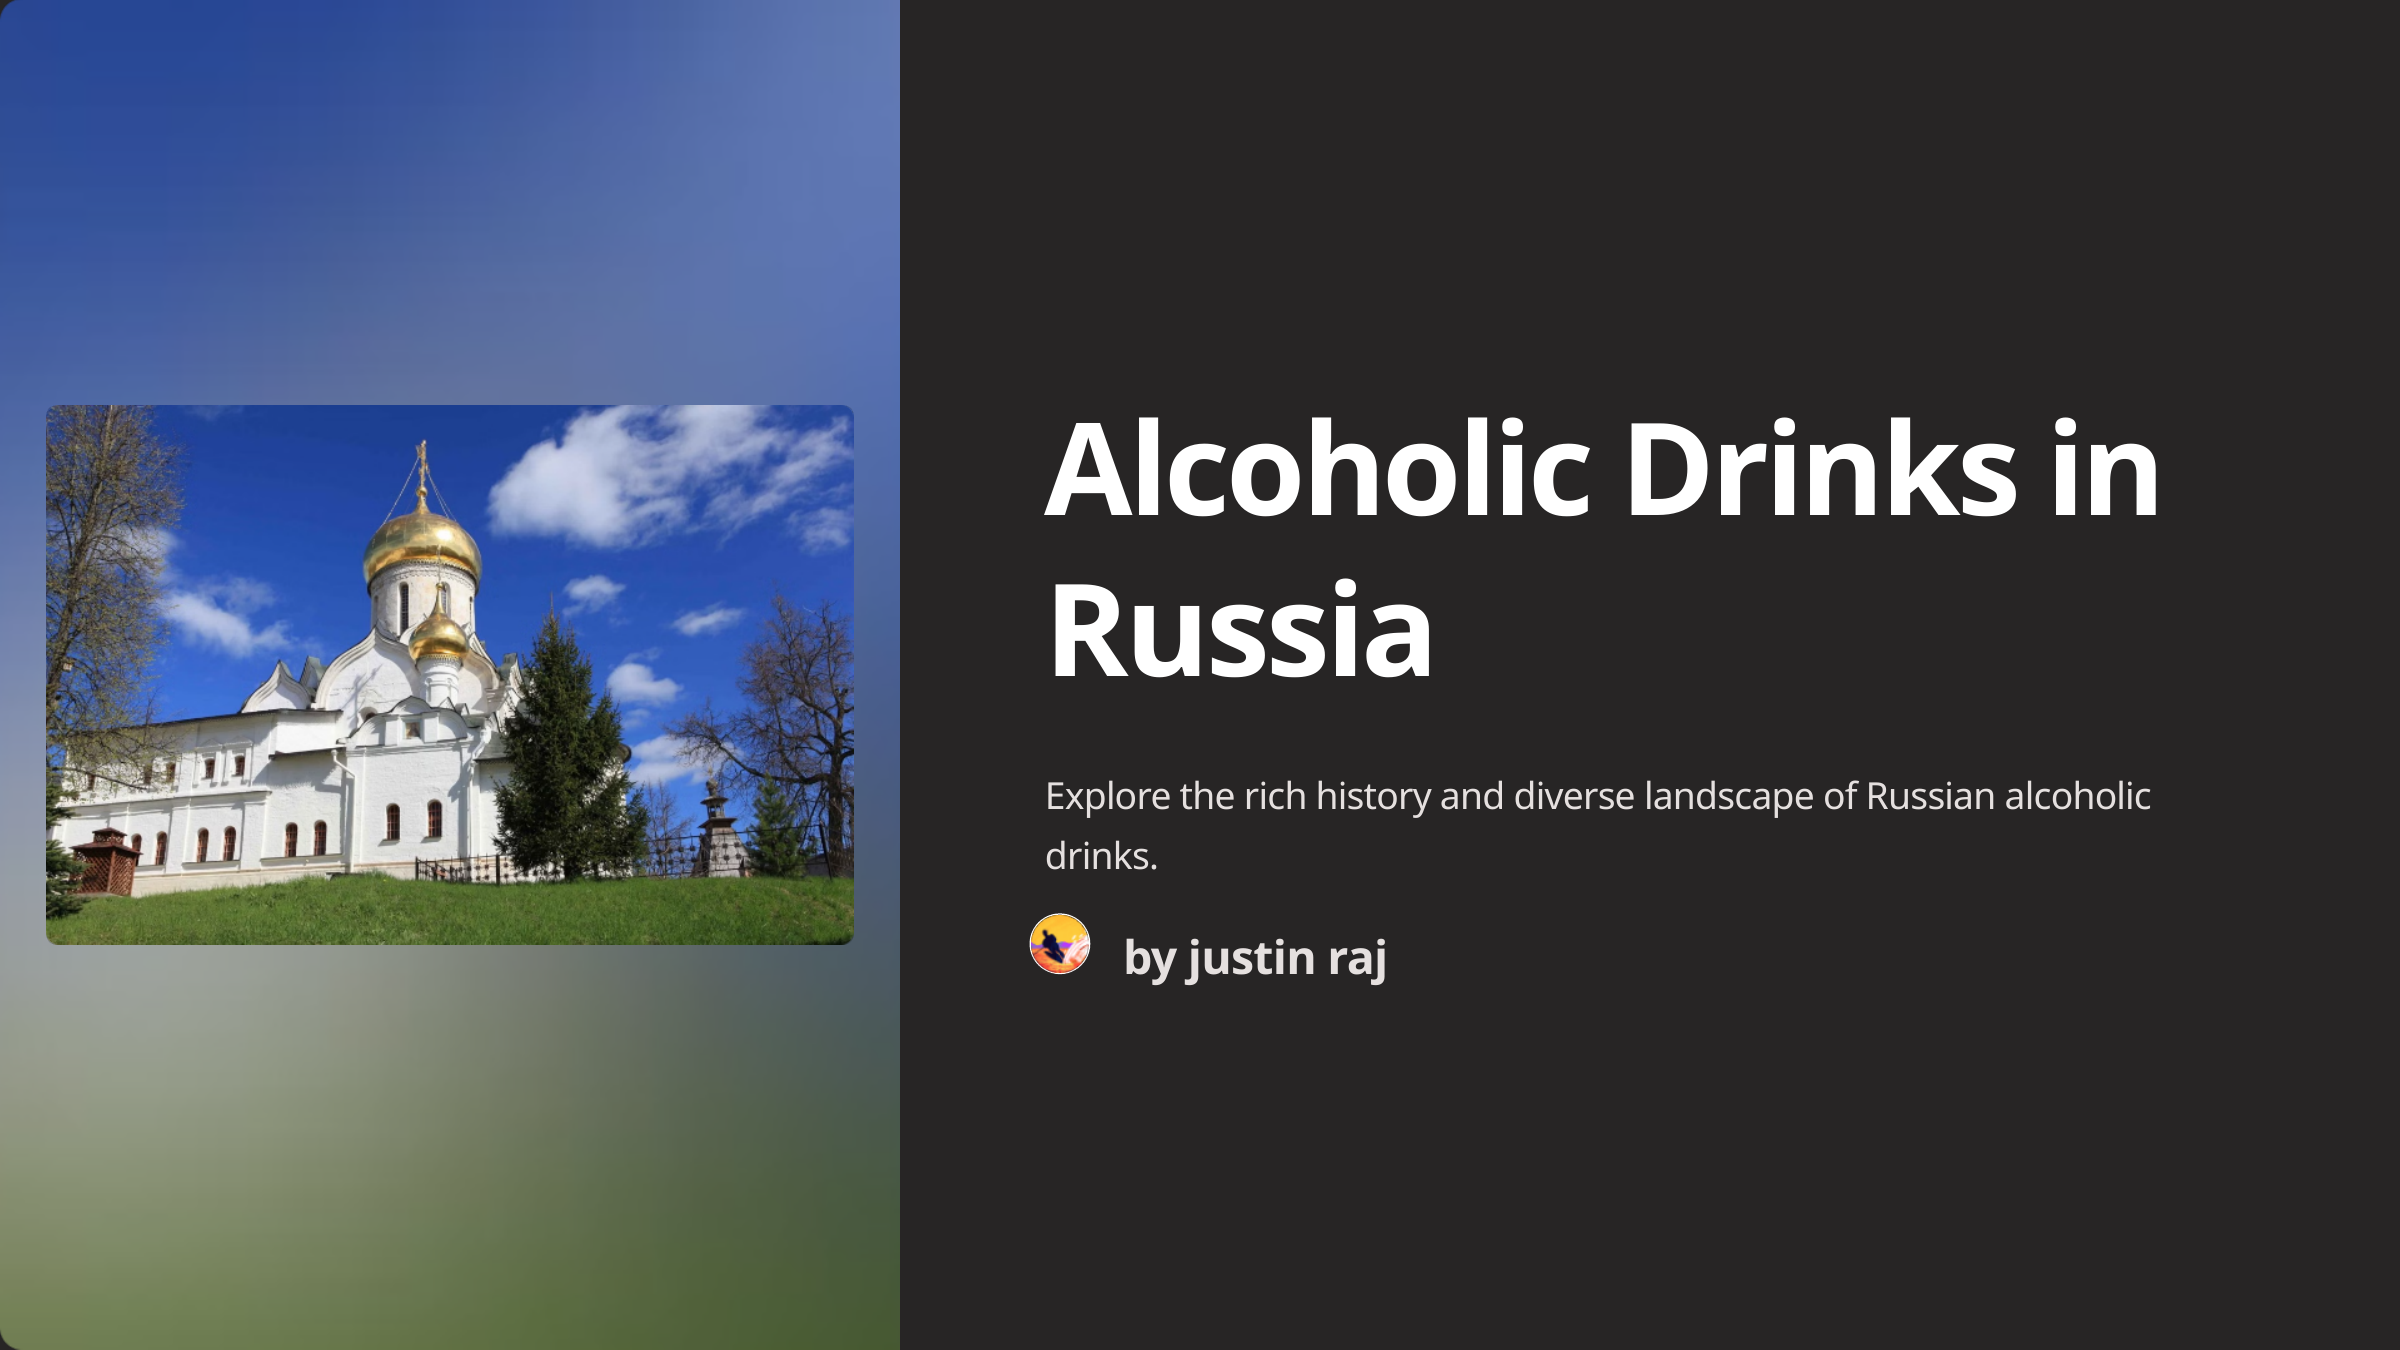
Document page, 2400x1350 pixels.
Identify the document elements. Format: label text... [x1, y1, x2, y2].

text_box by justin raj [1108, 911, 1362, 977]
text_box Explore the rich history and diverse landscape of Russian alcoholic drinks. [1030, 750, 2270, 870]
text_box [900, 0, 2400, 1350]
picture [1031, 915, 1089, 973]
text_box Alcoholic Drinks in Russia [1030, 373, 2270, 695]
picture [0, 0, 900, 1350]
